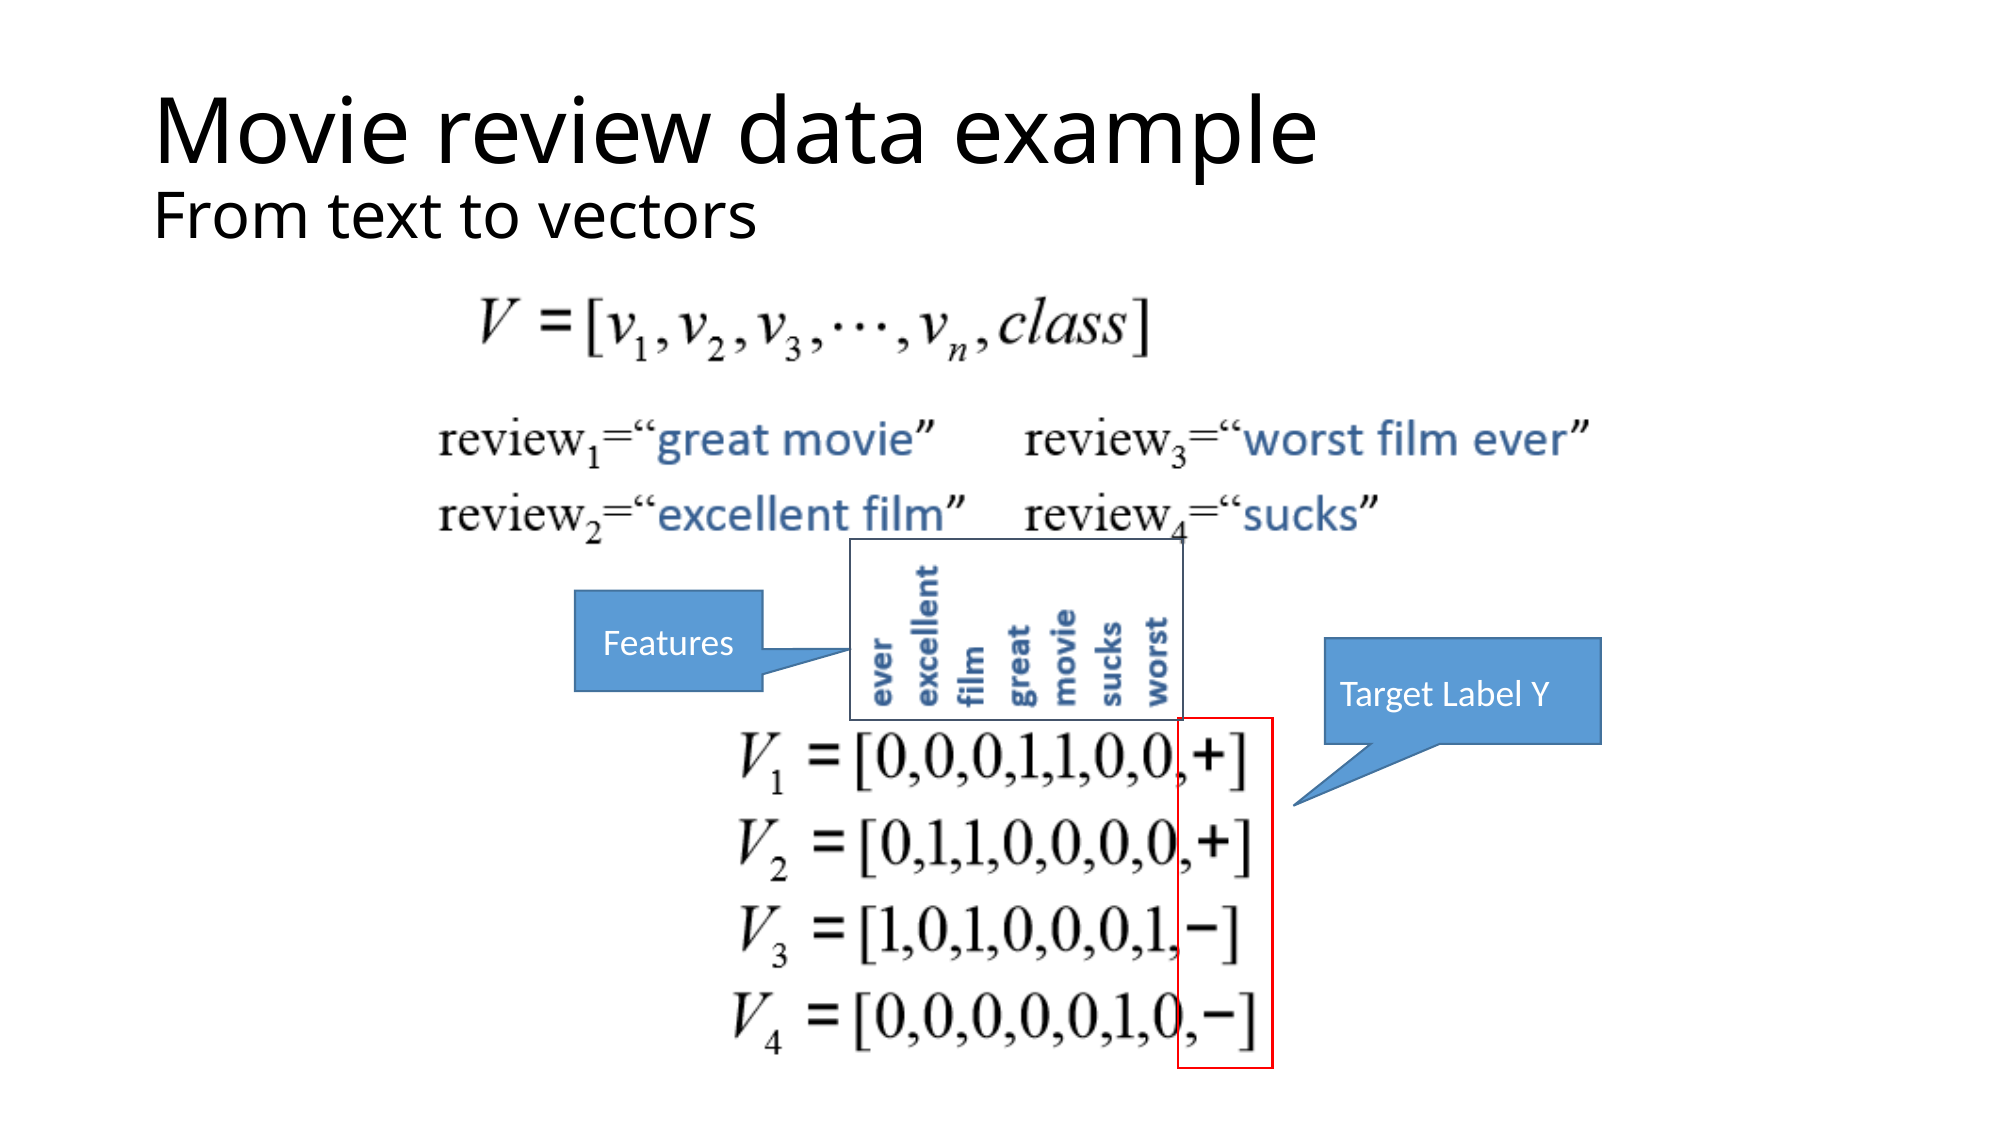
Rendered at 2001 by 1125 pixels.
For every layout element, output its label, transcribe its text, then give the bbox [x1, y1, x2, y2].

title Movie review data example From text to vectors [137, 59, 1863, 278]
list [410, 277, 1623, 1105]
